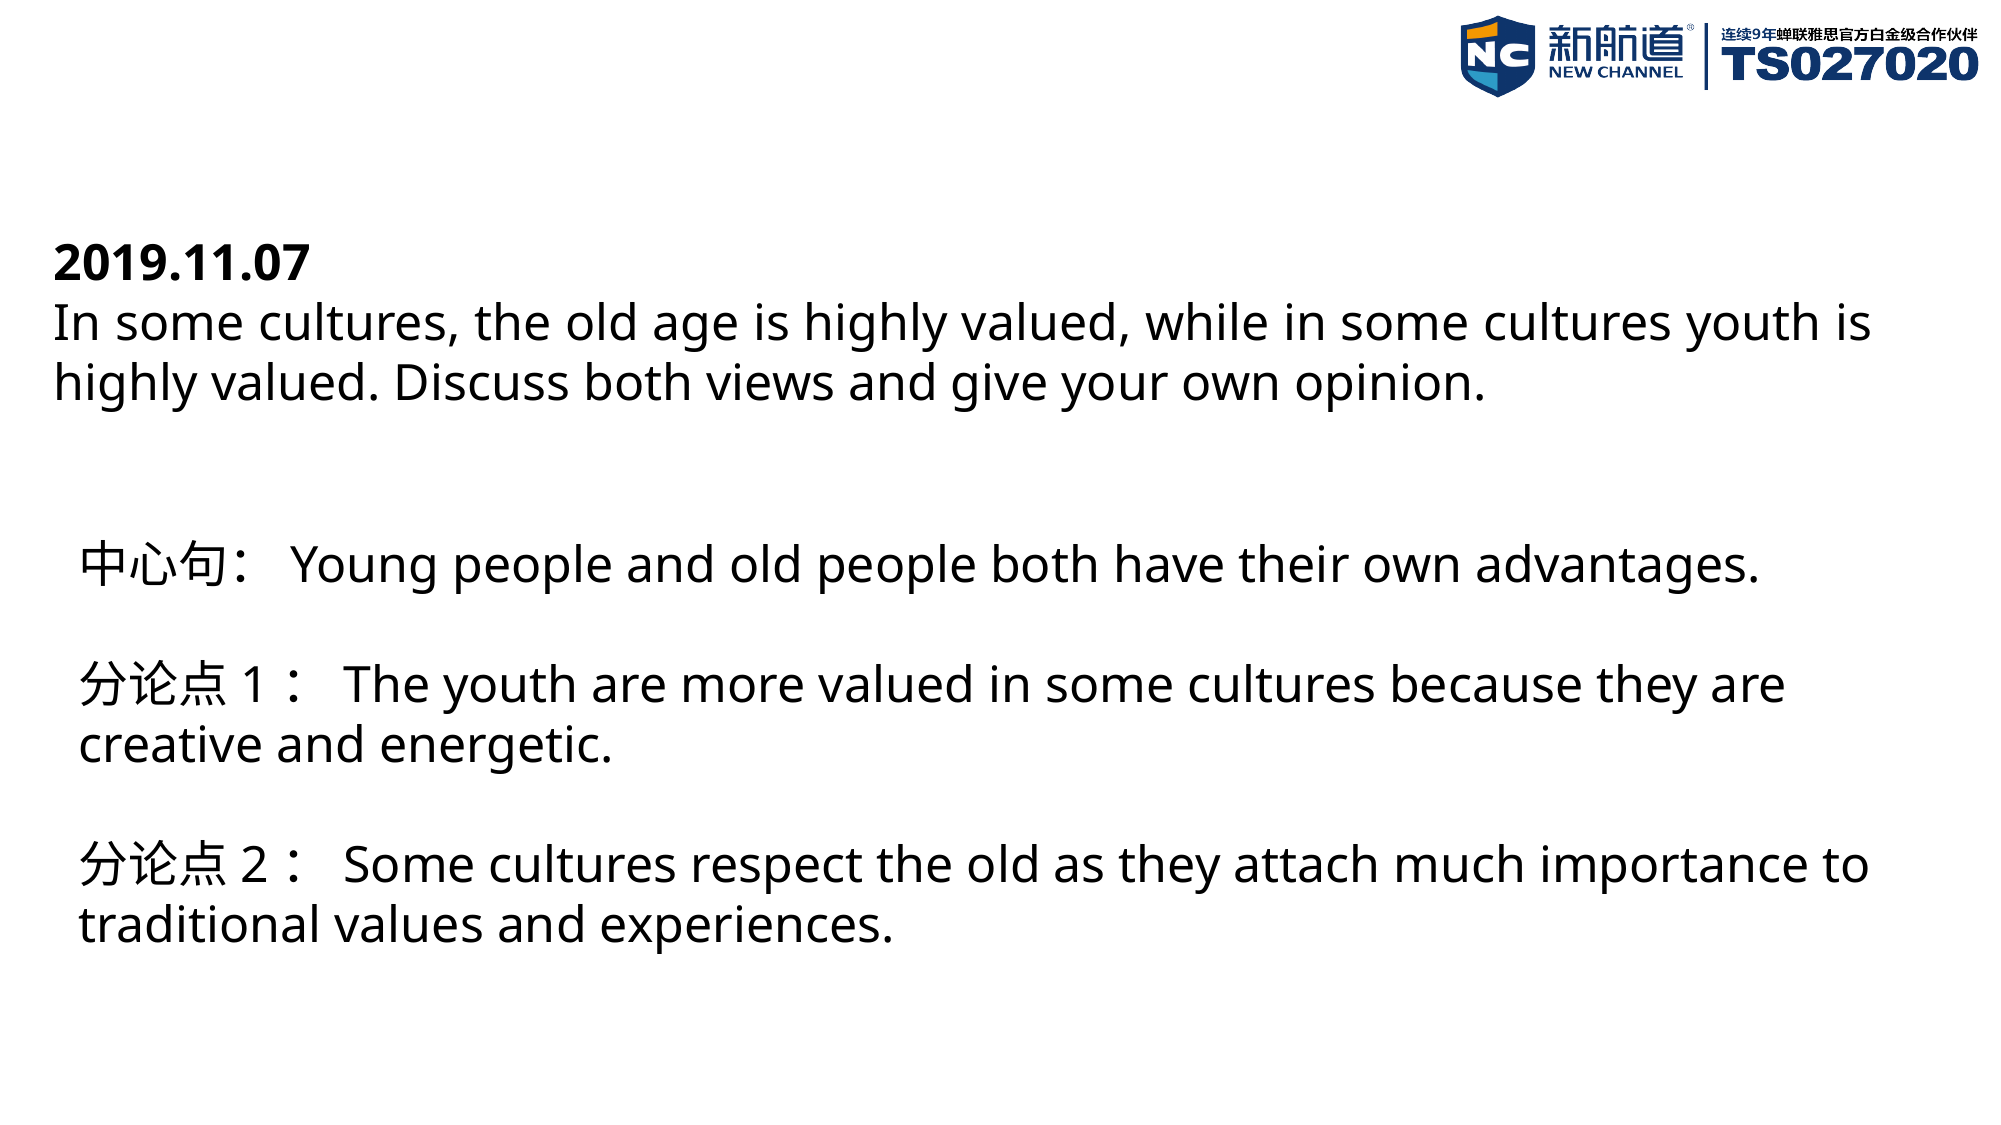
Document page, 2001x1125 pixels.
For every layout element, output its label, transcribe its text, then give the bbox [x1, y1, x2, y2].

text_box 中心句：Young people and old people both have their own advantages. 分论点1：The youth are more valued in some cultures because they are creative and energetic. 分论点2：Some cultures respect the old as they attach much importance to traditional values and experiences. [64, 524, 1949, 960]
text_box 2019.11.07 In some cultures, the old age is highly valued, while in some cultures youth is highly valued. Discuss both views and give your own opinion. [39, 222, 1889, 418]
picture [1451, 0, 1983, 114]
